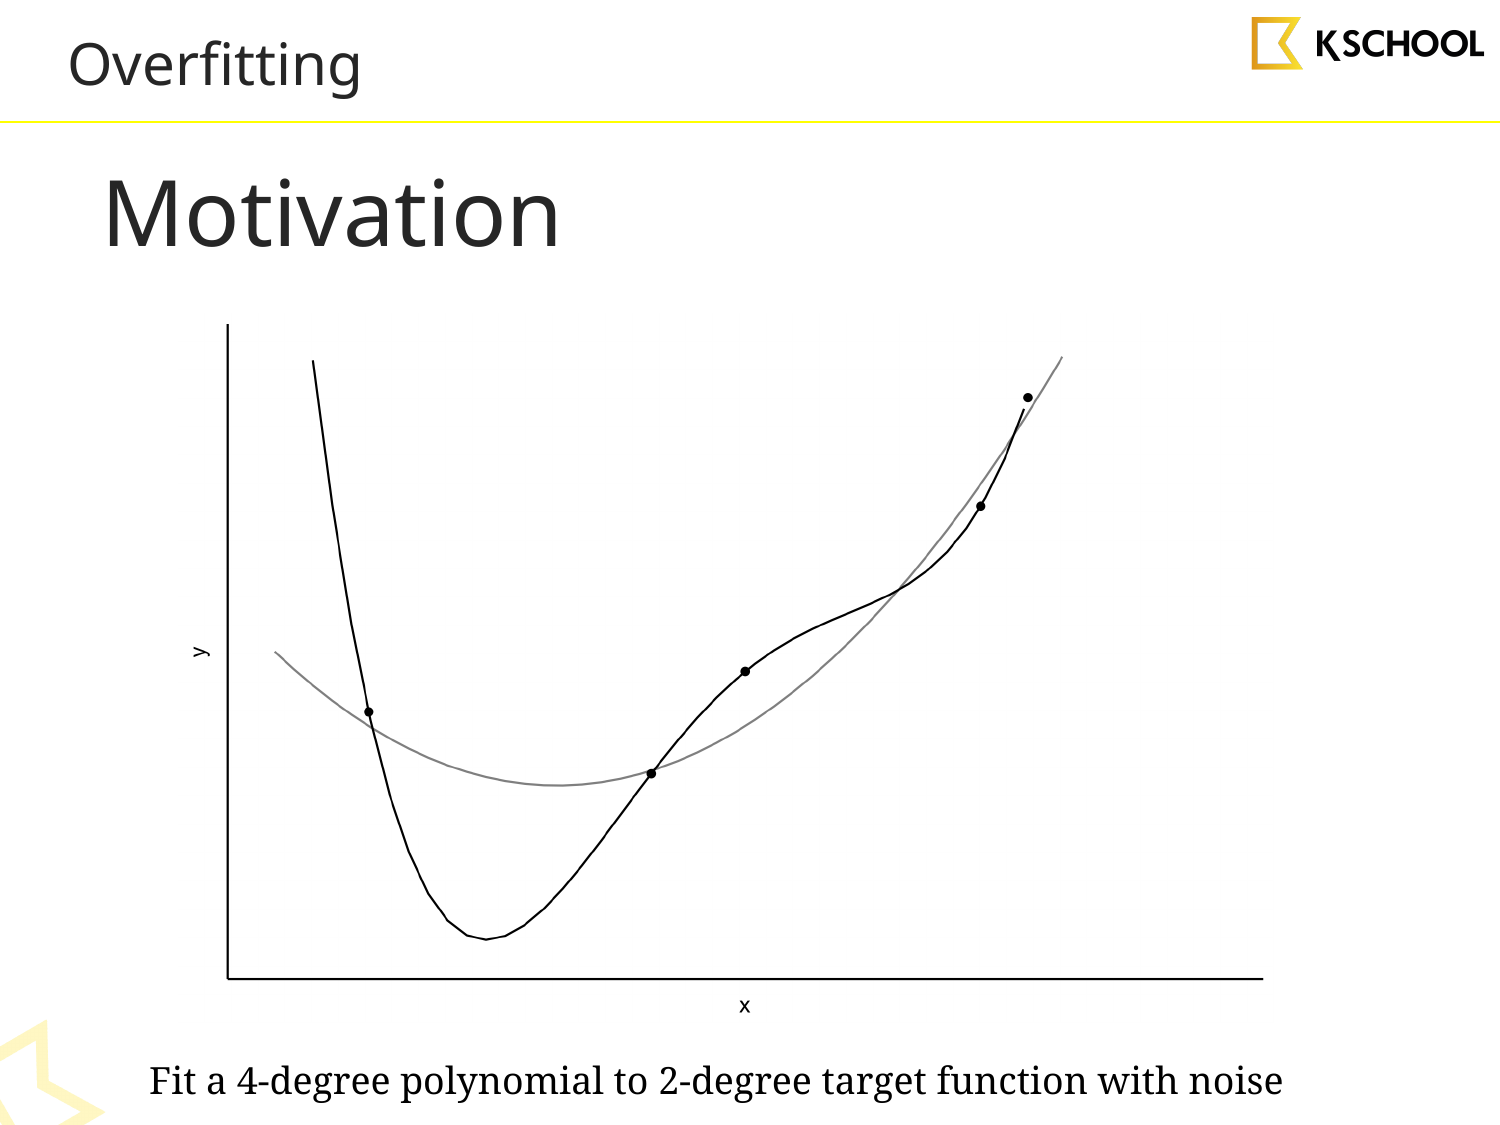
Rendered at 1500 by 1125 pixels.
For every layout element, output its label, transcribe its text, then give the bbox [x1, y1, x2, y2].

picture [1245, 8, 1493, 77]
picture [178, 313, 1275, 1023]
text_box Fit a 4-degree polynomial to 2-degree target function with noise [134, 1049, 1310, 1110]
picture [0, 1014, 108, 1125]
title Overfitting [52, 19, 1206, 112]
text_box Motivation [86, 146, 1310, 245]
